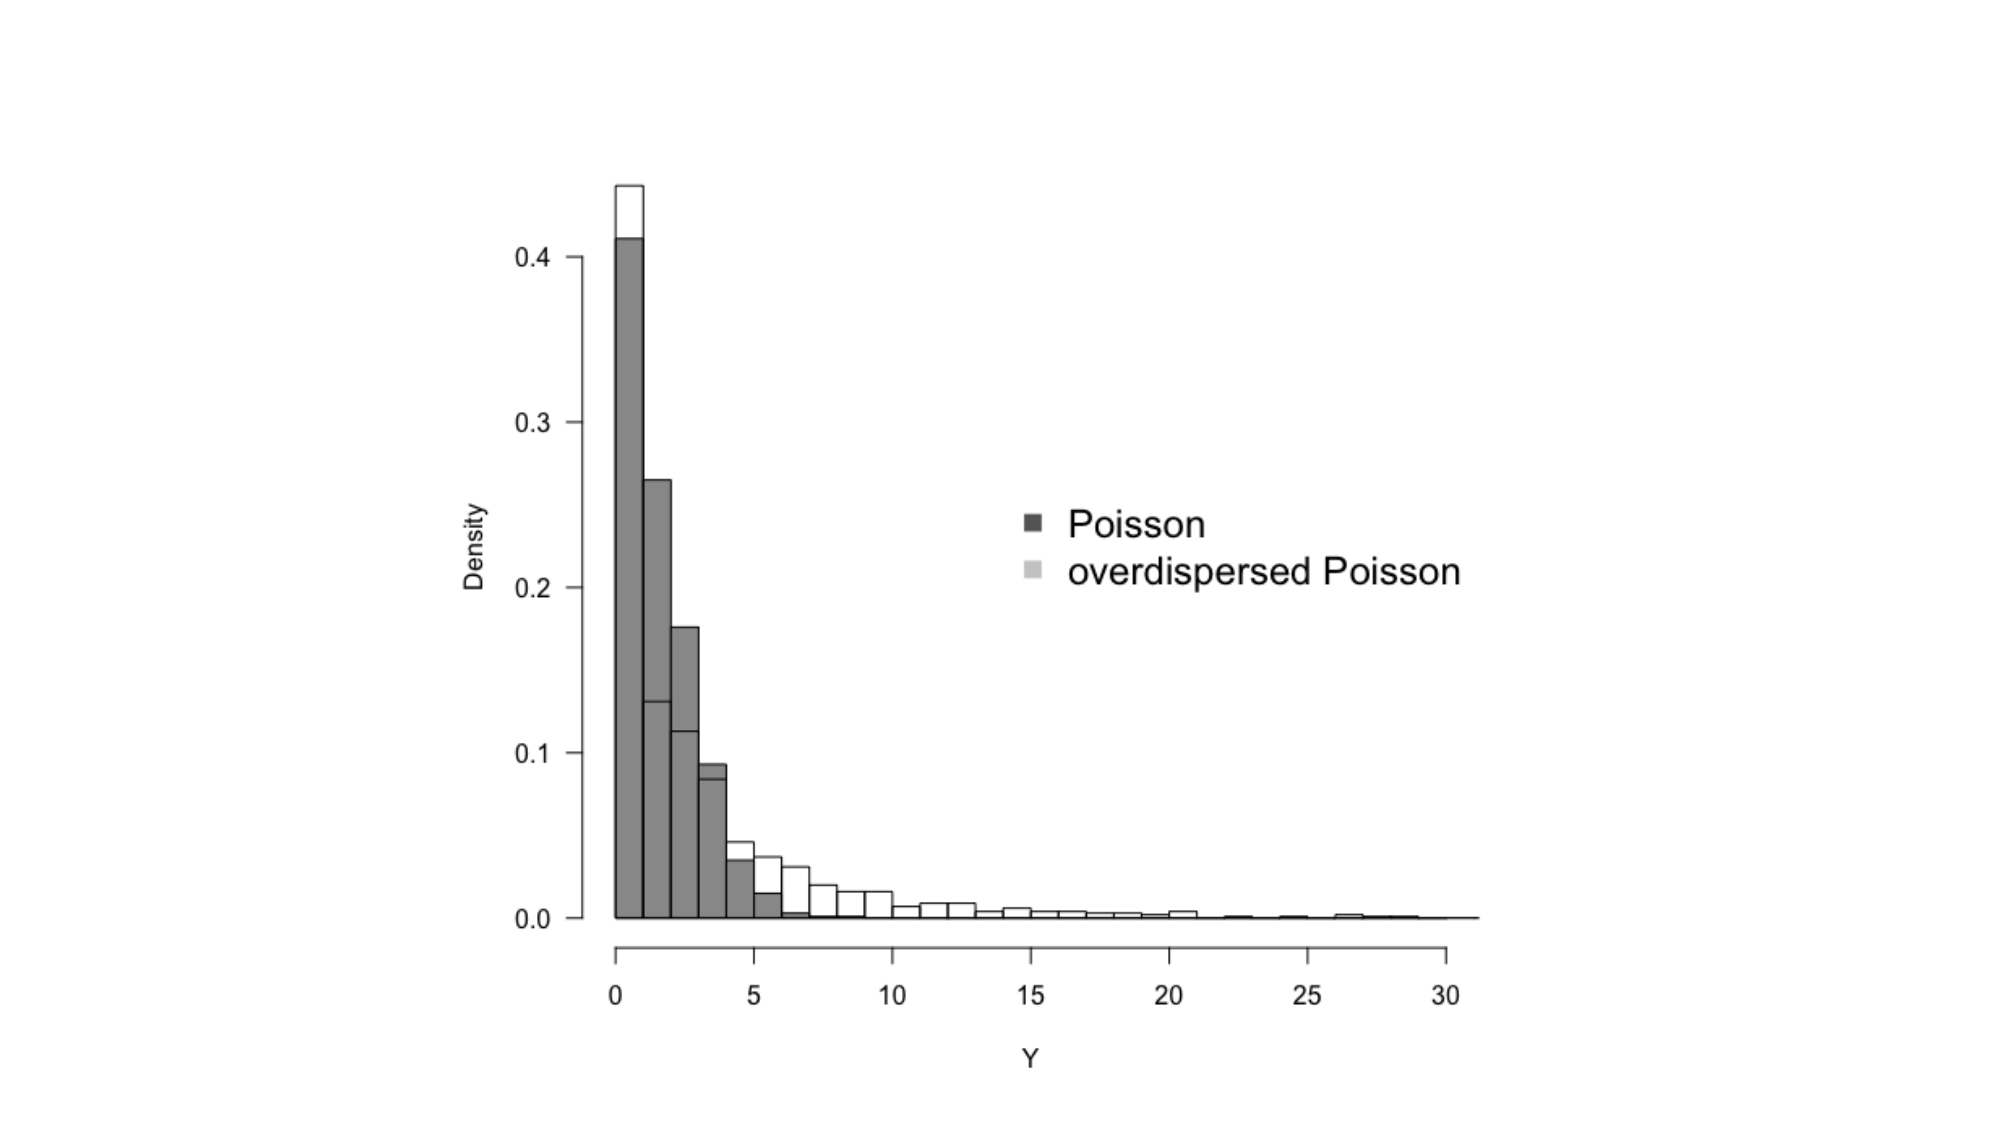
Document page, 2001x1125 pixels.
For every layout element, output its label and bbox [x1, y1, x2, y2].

picture [455, 17, 1545, 1108]
